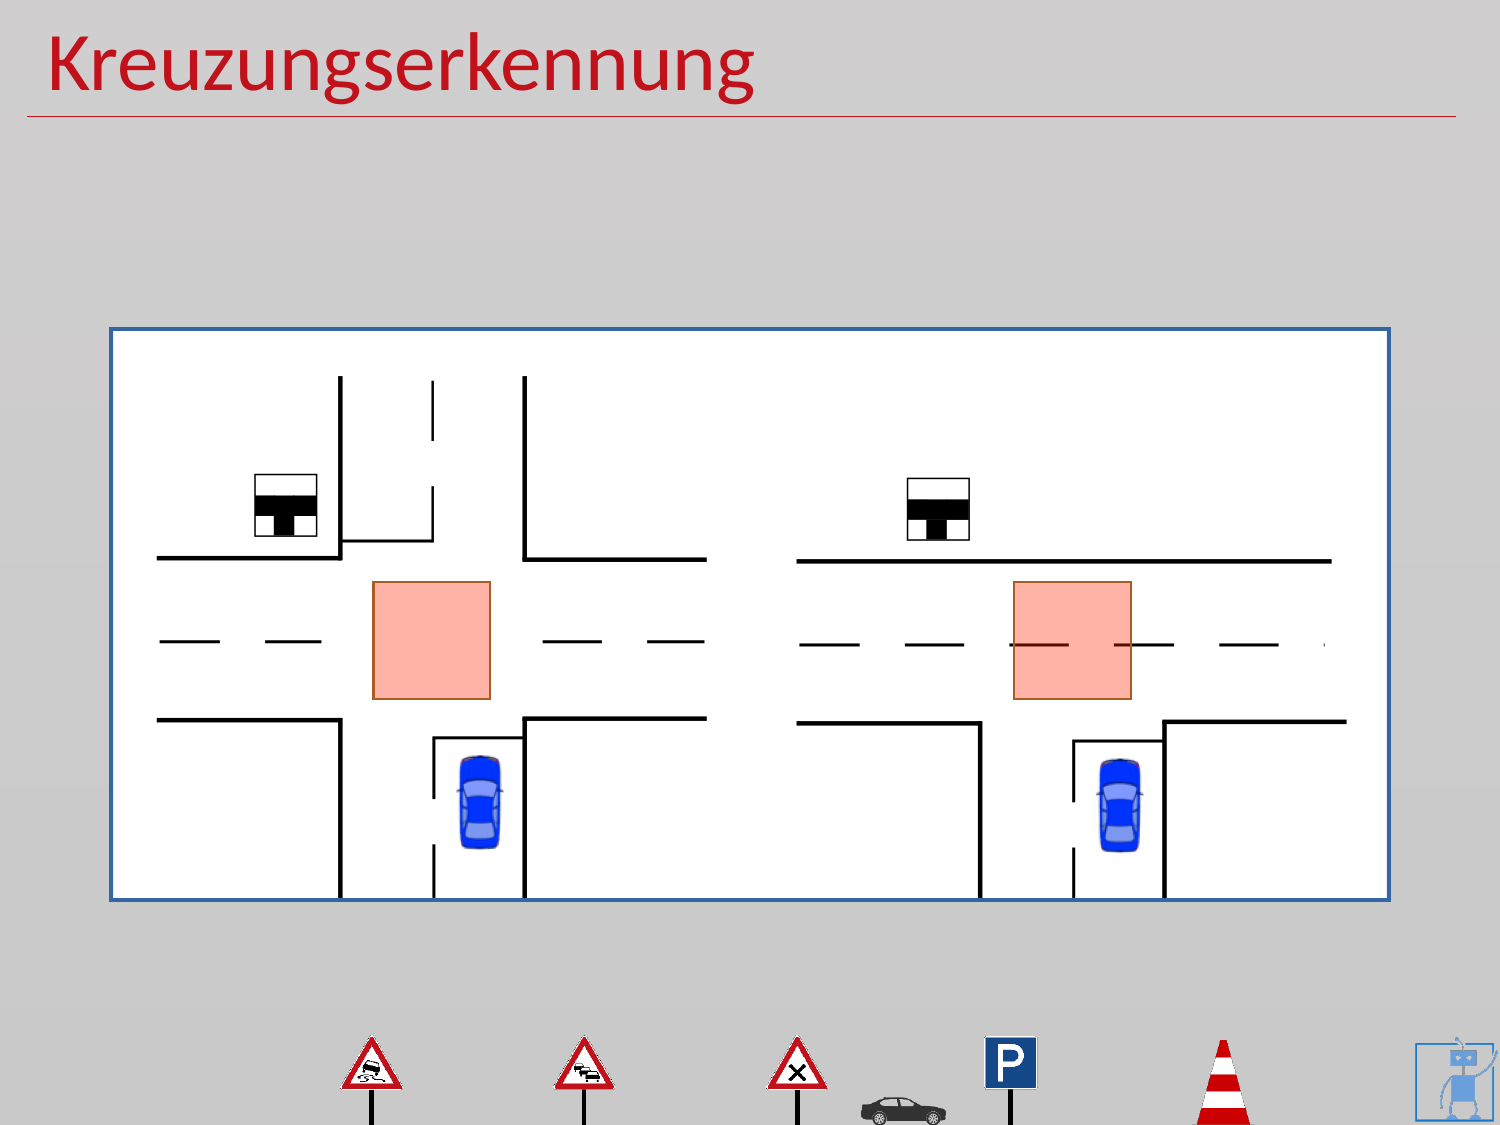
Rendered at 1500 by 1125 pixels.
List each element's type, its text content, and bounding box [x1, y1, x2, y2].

picture [855, 1082, 951, 1125]
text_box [553, 1035, 615, 1125]
picture [113, 331, 1387, 898]
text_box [340, 1035, 403, 1125]
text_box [766, 1035, 828, 1125]
text_box Kreuzungserkennung [14, 0, 772, 115]
picture [1191, 1040, 1255, 1125]
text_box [983, 1035, 1038, 1125]
picture [1412, 1036, 1500, 1125]
